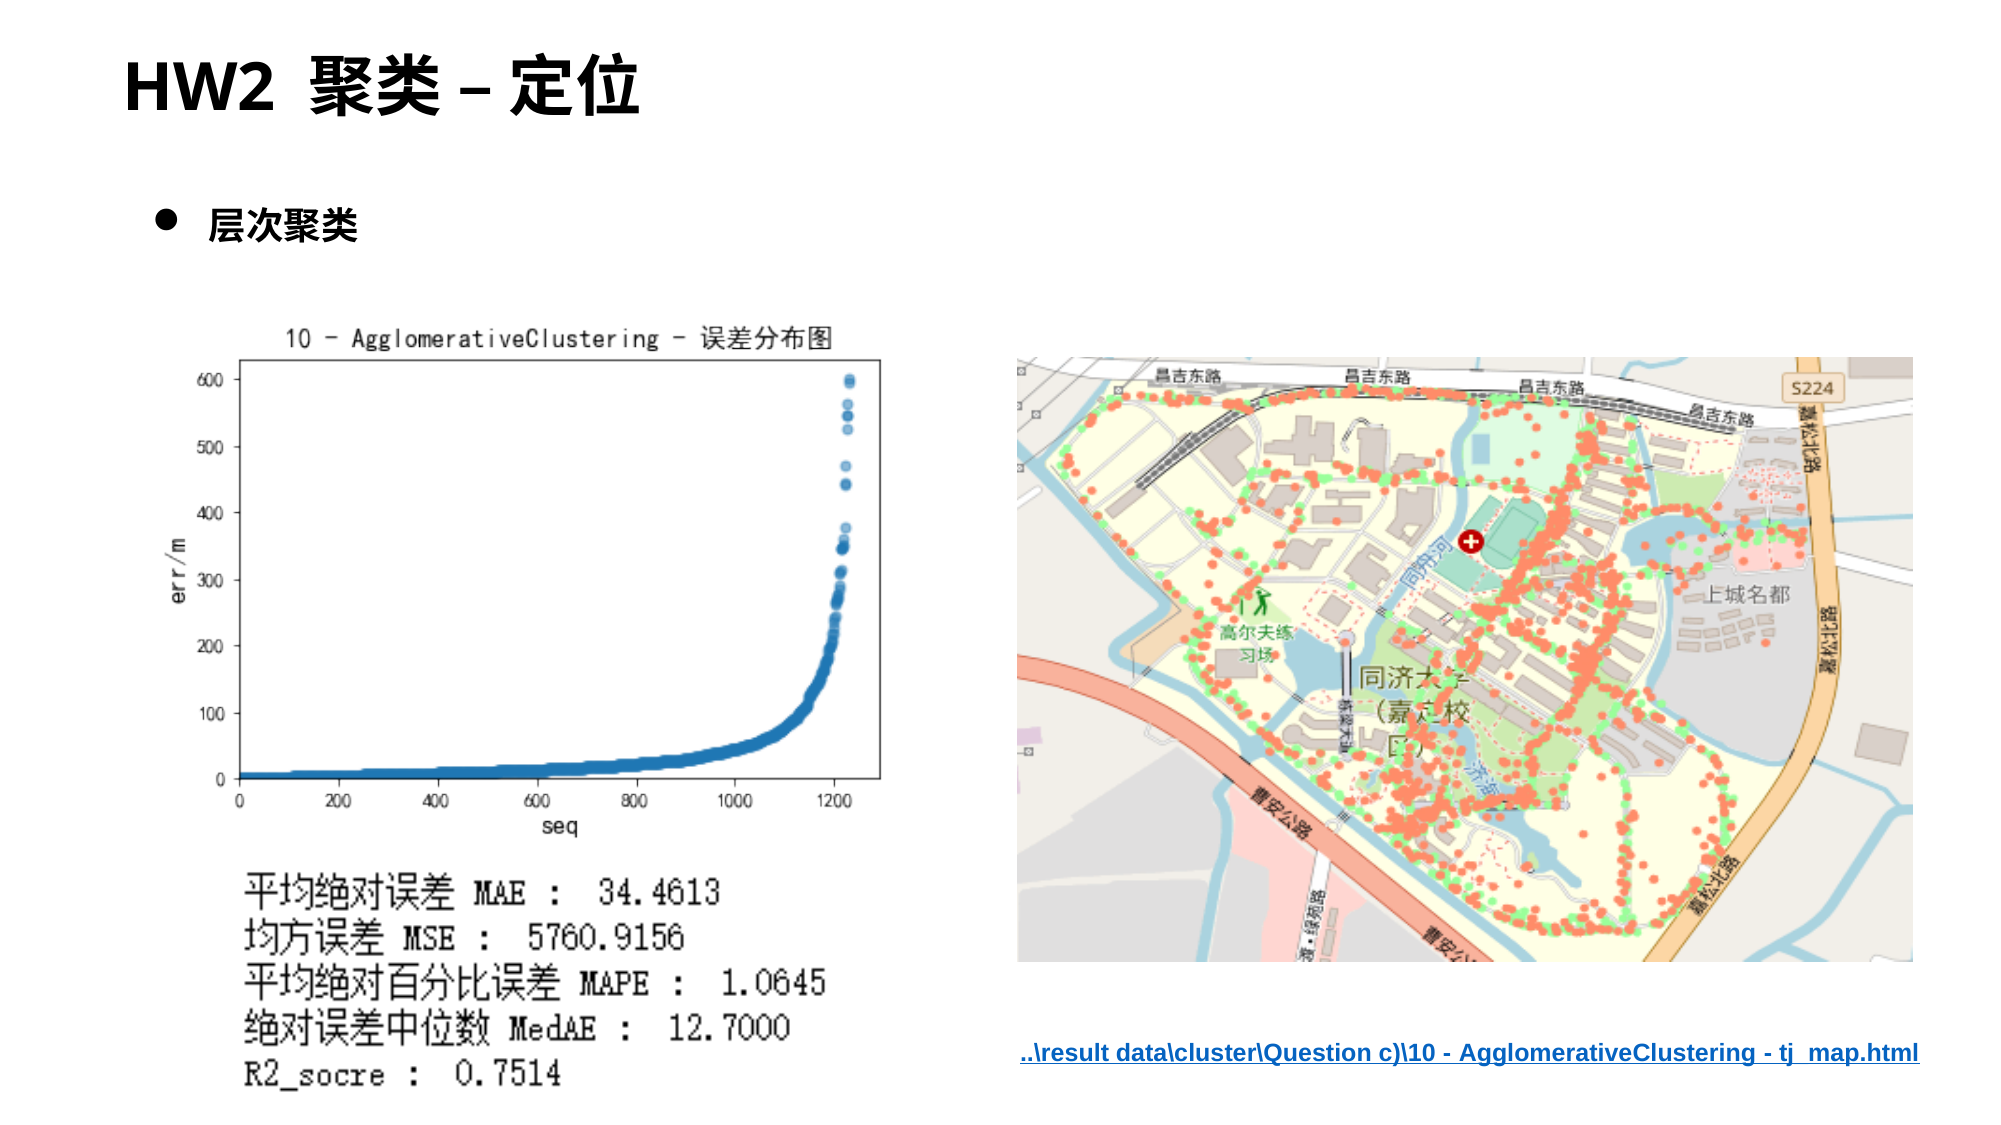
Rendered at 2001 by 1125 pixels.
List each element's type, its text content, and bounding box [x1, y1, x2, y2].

title HW2 聚类 – 定位 [107, 20, 1035, 158]
text_box 层次聚类 [137, 194, 374, 255]
text_box ..\result data\cluster\Question c)\10 - AgglomerativeClustering - tj_map.html [868, 1029, 1948, 1102]
picture [136, 292, 962, 1105]
picture [1017, 357, 1913, 962]
